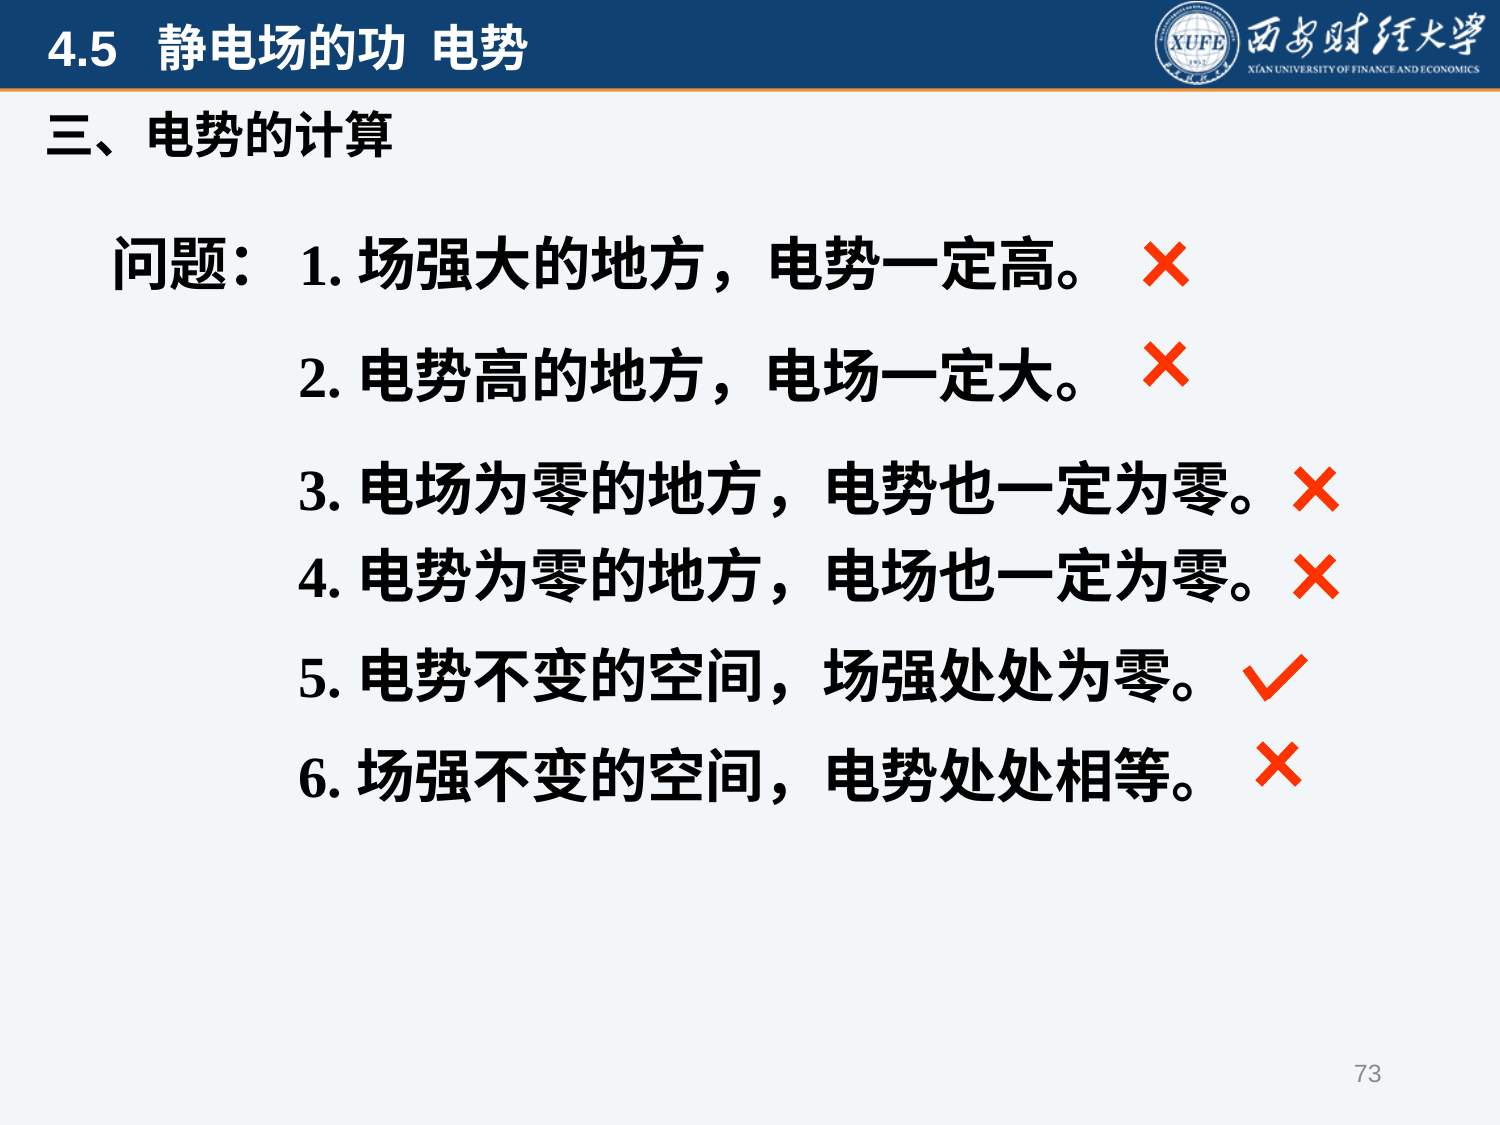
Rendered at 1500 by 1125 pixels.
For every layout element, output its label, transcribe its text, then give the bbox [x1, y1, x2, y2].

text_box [1296, 469, 1336, 509]
text_box 三、电势的计算 [29, 95, 1214, 171]
text_box 3.电场为零的地方，电势也一定为零。 [283, 444, 1336, 530]
picture [1154, 1, 1486, 85]
text_box 6.场强不变的空间，电势处处相等。 [283, 732, 1281, 817]
slide_number 73 [1335, 1042, 1397, 1103]
text_box 4.电势为零的地方，电场也一定为零。 [283, 532, 1336, 617]
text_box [1146, 344, 1186, 384]
text_box 问题：1.场强大的地方，电势一定高。 [96, 219, 1253, 305]
text_box 5.电势不变的空间，场强处处为零。 [283, 632, 1302, 717]
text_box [1296, 557, 1336, 596]
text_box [1258, 744, 1299, 784]
text_box 2.电势高的地方，电场一定大。 [283, 332, 1207, 417]
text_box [1146, 244, 1186, 284]
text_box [1246, 657, 1305, 699]
